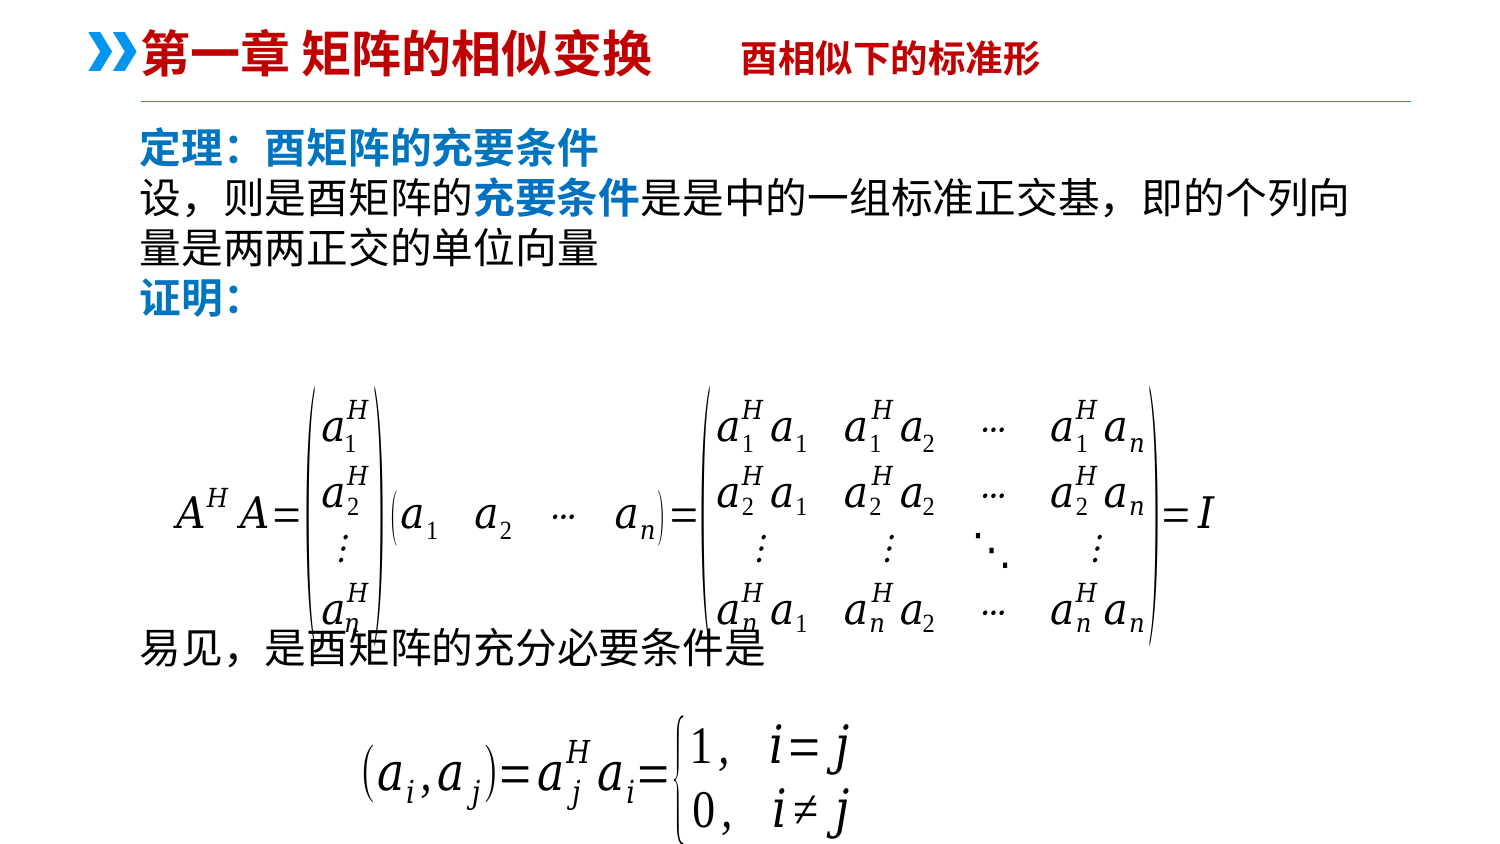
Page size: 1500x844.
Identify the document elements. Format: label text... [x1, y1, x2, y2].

text_box 第一章 矩阵的相似变换 酉相似下的标准形 [140, 20, 1341, 84]
text_box [86, 30, 114, 73]
text_box [111, 30, 139, 73]
